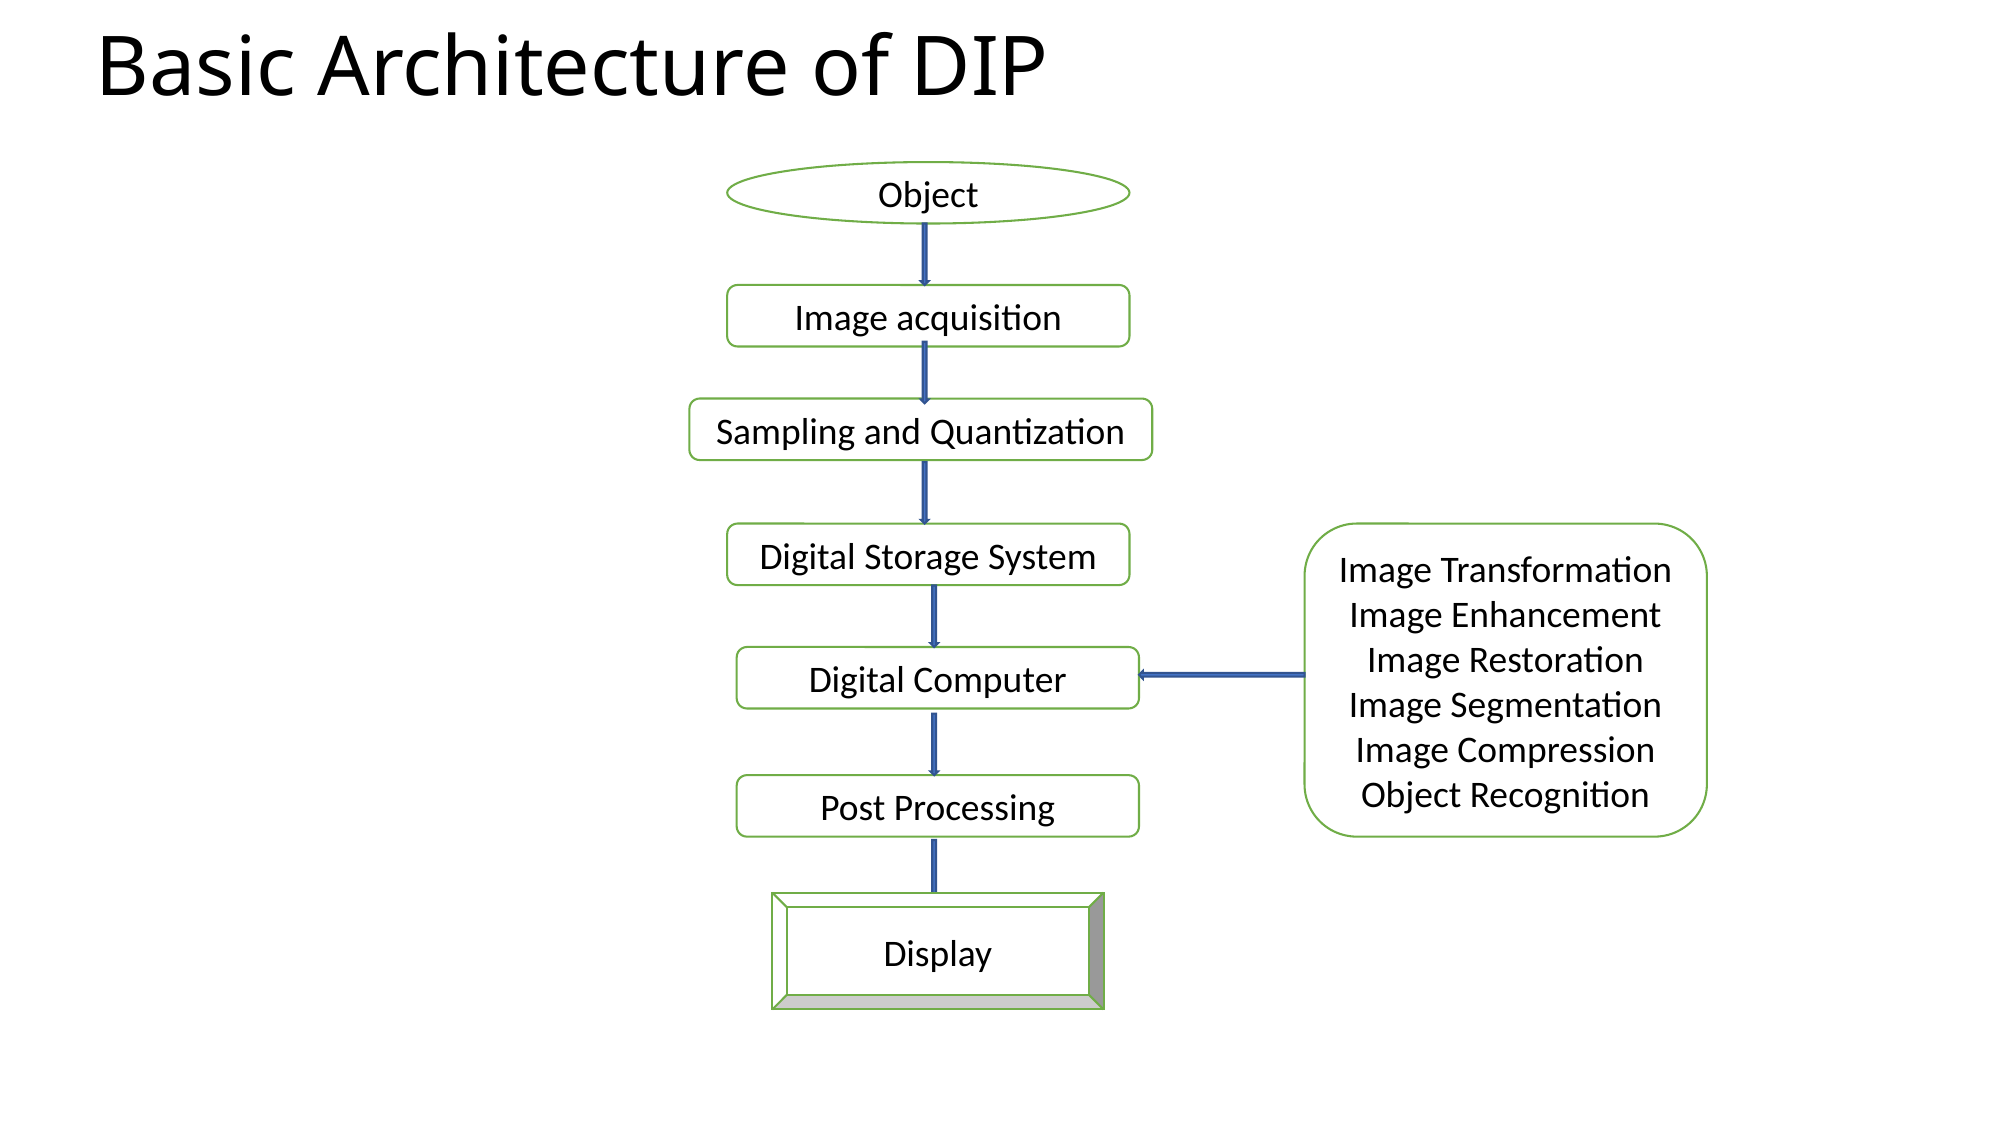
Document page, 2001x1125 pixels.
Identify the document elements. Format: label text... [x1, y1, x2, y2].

title Basic Architecture of DIP [80, 16, 1806, 122]
text_box [918, 222, 931, 287]
text_box [918, 461, 931, 526]
text_box Image Transformation Image Enhancement Image Restoration Image Segmentation Image Compression Object Recognition [1303, 522, 1708, 838]
text_box Digital Storage System [726, 522, 1131, 587]
text_box [927, 584, 941, 649]
text_box Object [726, 161, 1131, 225]
text_box [927, 712, 941, 777]
text_box Image acquisition [726, 283, 1131, 348]
text_box [918, 340, 931, 405]
text_box [1137, 668, 1306, 682]
text_box Post Processing [735, 774, 1141, 838]
text_box Digital Computer [735, 645, 1141, 710]
text_box Sampling and Quantization [688, 397, 1154, 462]
text_box Display [771, 891, 1105, 1011]
text_box [931, 838, 938, 892]
